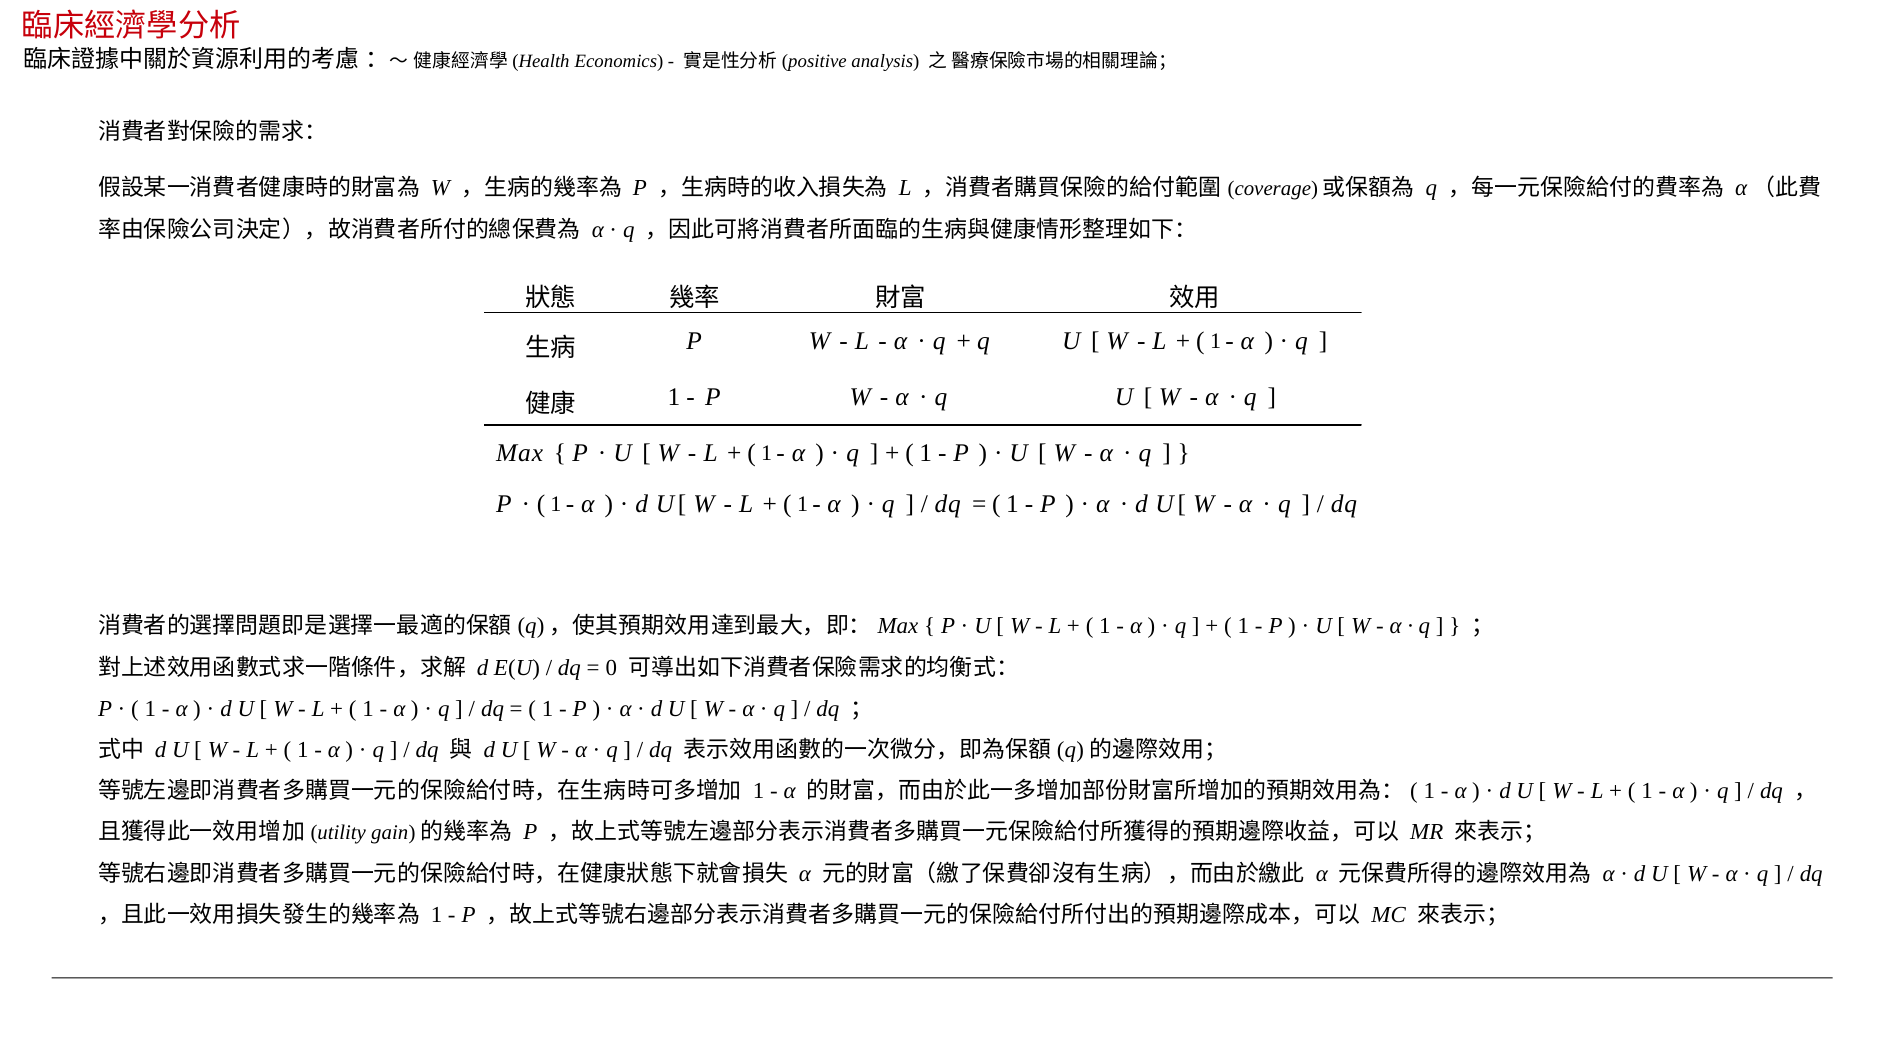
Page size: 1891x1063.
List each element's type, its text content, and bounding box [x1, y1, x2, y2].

text_box 臨床經濟學分析 [6, 6, 1406, 42]
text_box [83, 94, 1844, 939]
text_box 臨床證據中關於資源利用的考慮 ：～ 健康經濟學(Health Economics) - 實是性分析(positive analysis) 之 醫療保險市場的相關理論； [8, 32, 1874, 80]
